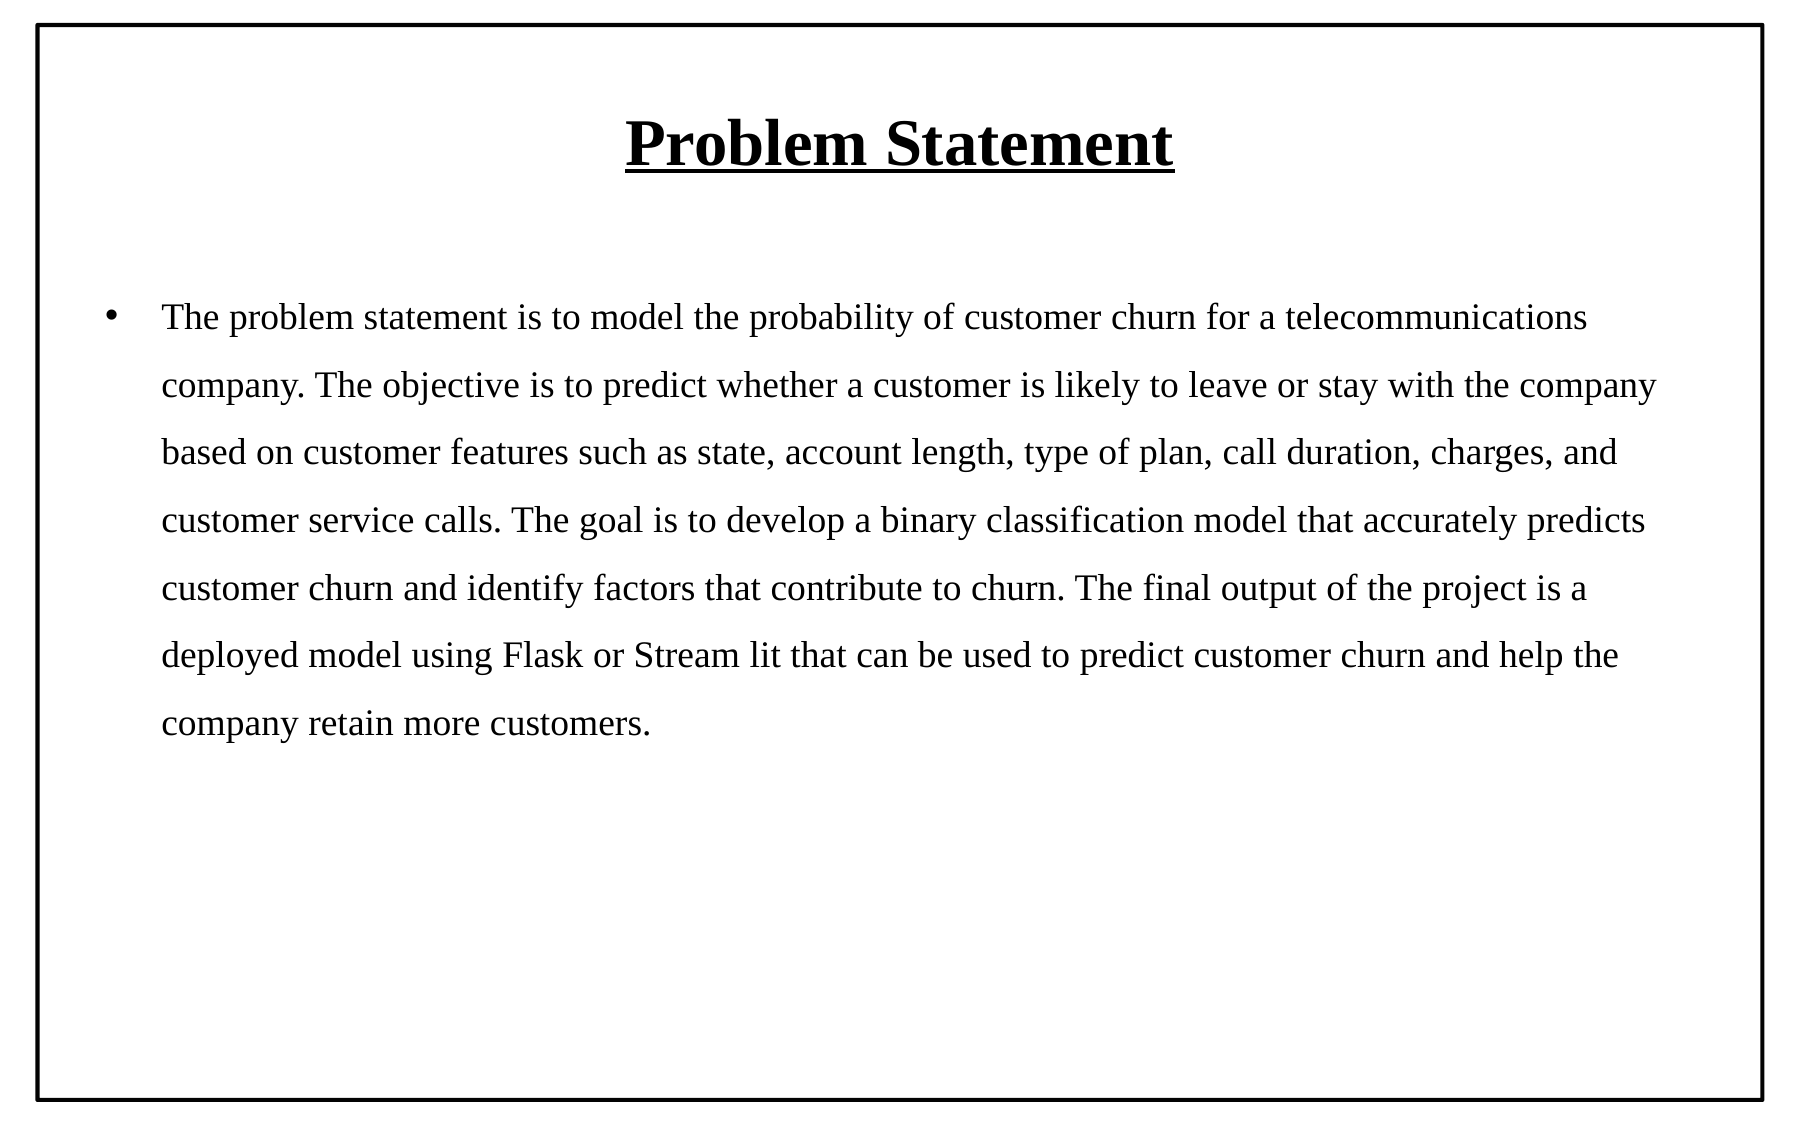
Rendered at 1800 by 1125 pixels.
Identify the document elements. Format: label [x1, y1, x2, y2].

text_box [35, 23, 1764, 1102]
